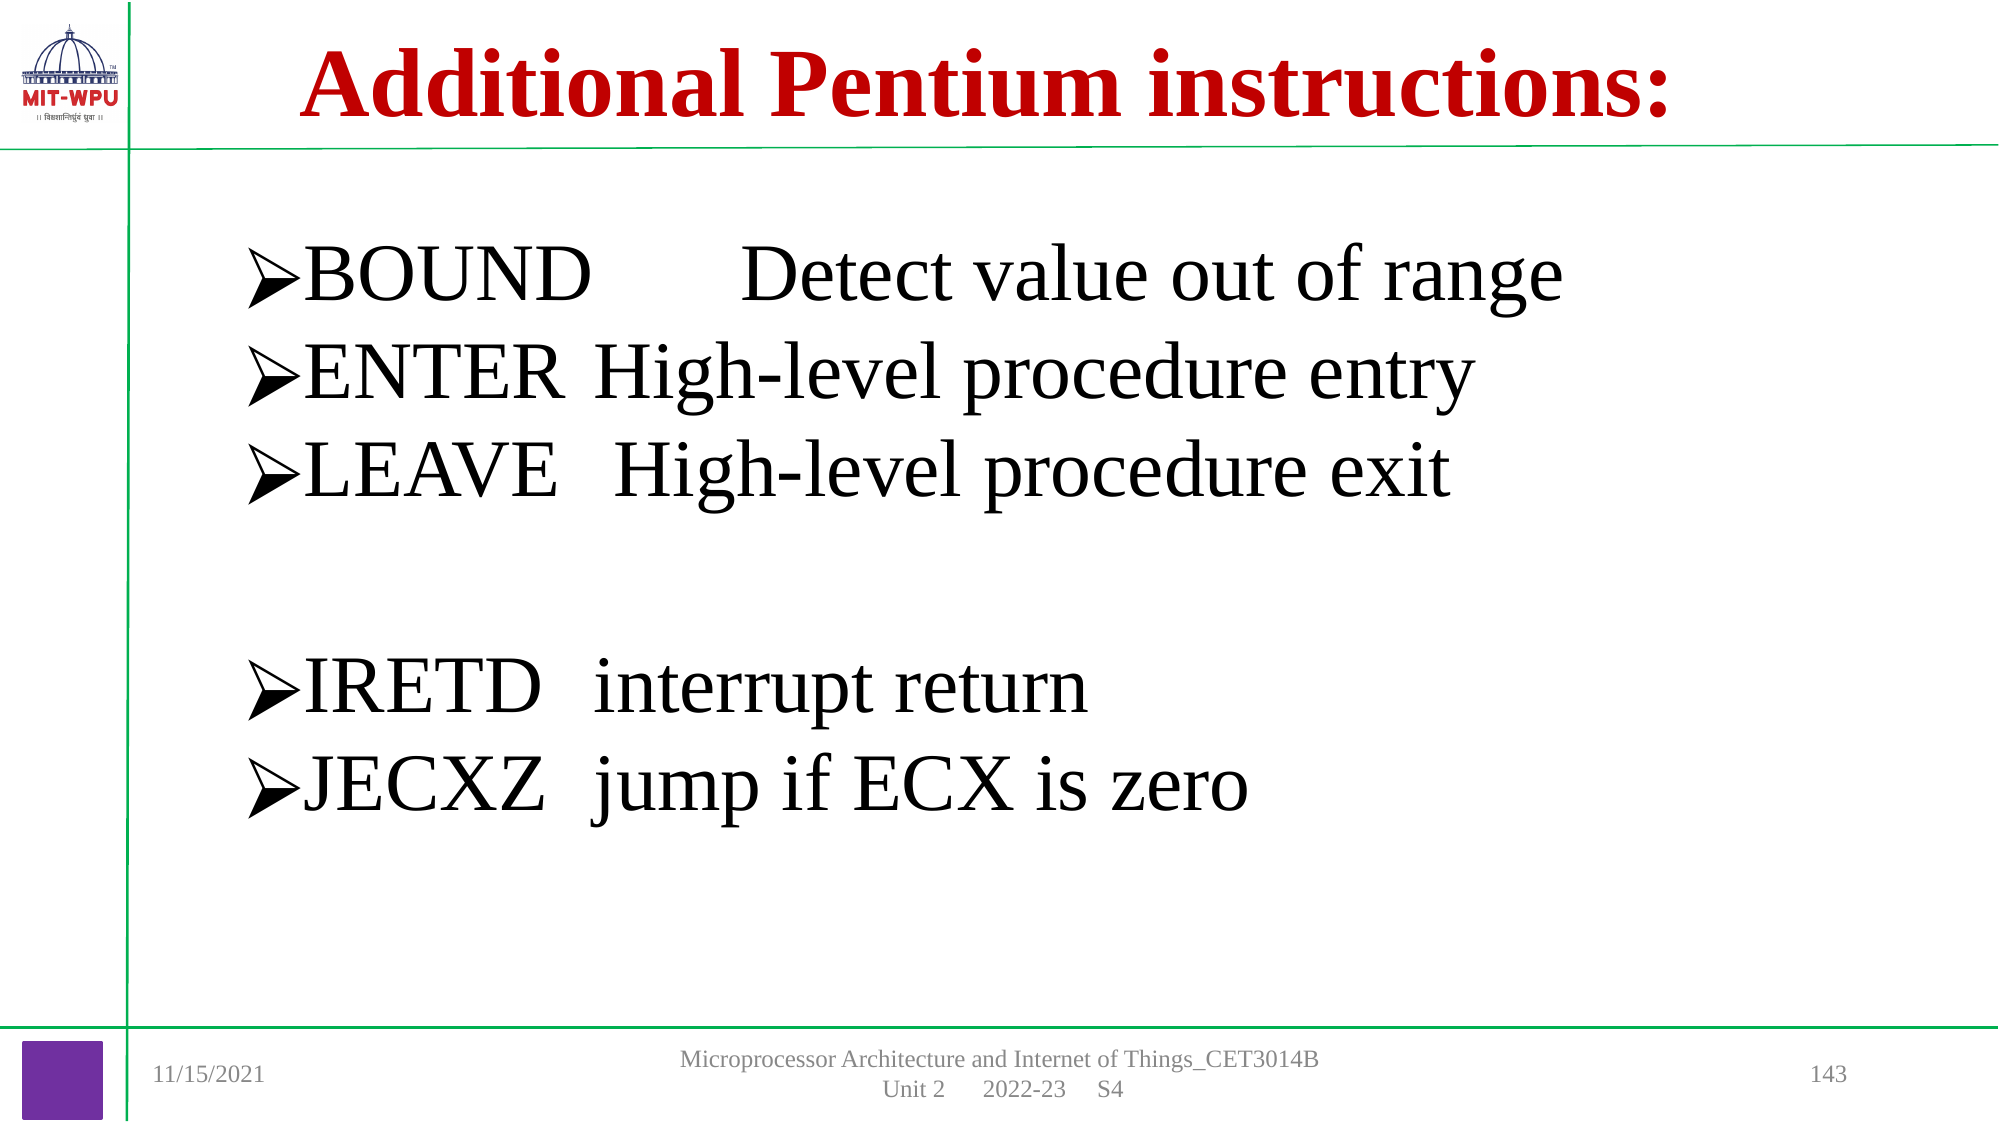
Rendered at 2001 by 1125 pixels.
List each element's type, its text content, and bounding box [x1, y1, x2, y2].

picture [20, 24, 126, 123]
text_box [126, 1038, 130, 1122]
text_box [23, 1042, 102, 1118]
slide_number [137, 1042, 588, 1103]
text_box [135, 144, 1999, 150]
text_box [0, 144, 121, 150]
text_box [126, 1, 130, 1027]
list Additional Pentium instructions: BOUND Detect value out of range ENTER High-level procedure entry LEAVE High-level procedure exit IRETD interrupt return JECXZ jump if ECX is zero [137, 160, 1938, 843]
list Additional Pentium instructions: BOUND Detect value out of range ENTER High-level procedure entry LEAVE High-level procedure exit IRETD interrupt return JECXZ jump if ECX is zero [137, 24, 1938, 142]
slide_number 143 [1412, 1042, 1863, 1103]
footer Microprocessor Architecture and Internet of Things_CET3014B Unit 2 2022-23 S4 [662, 1042, 1338, 1103]
